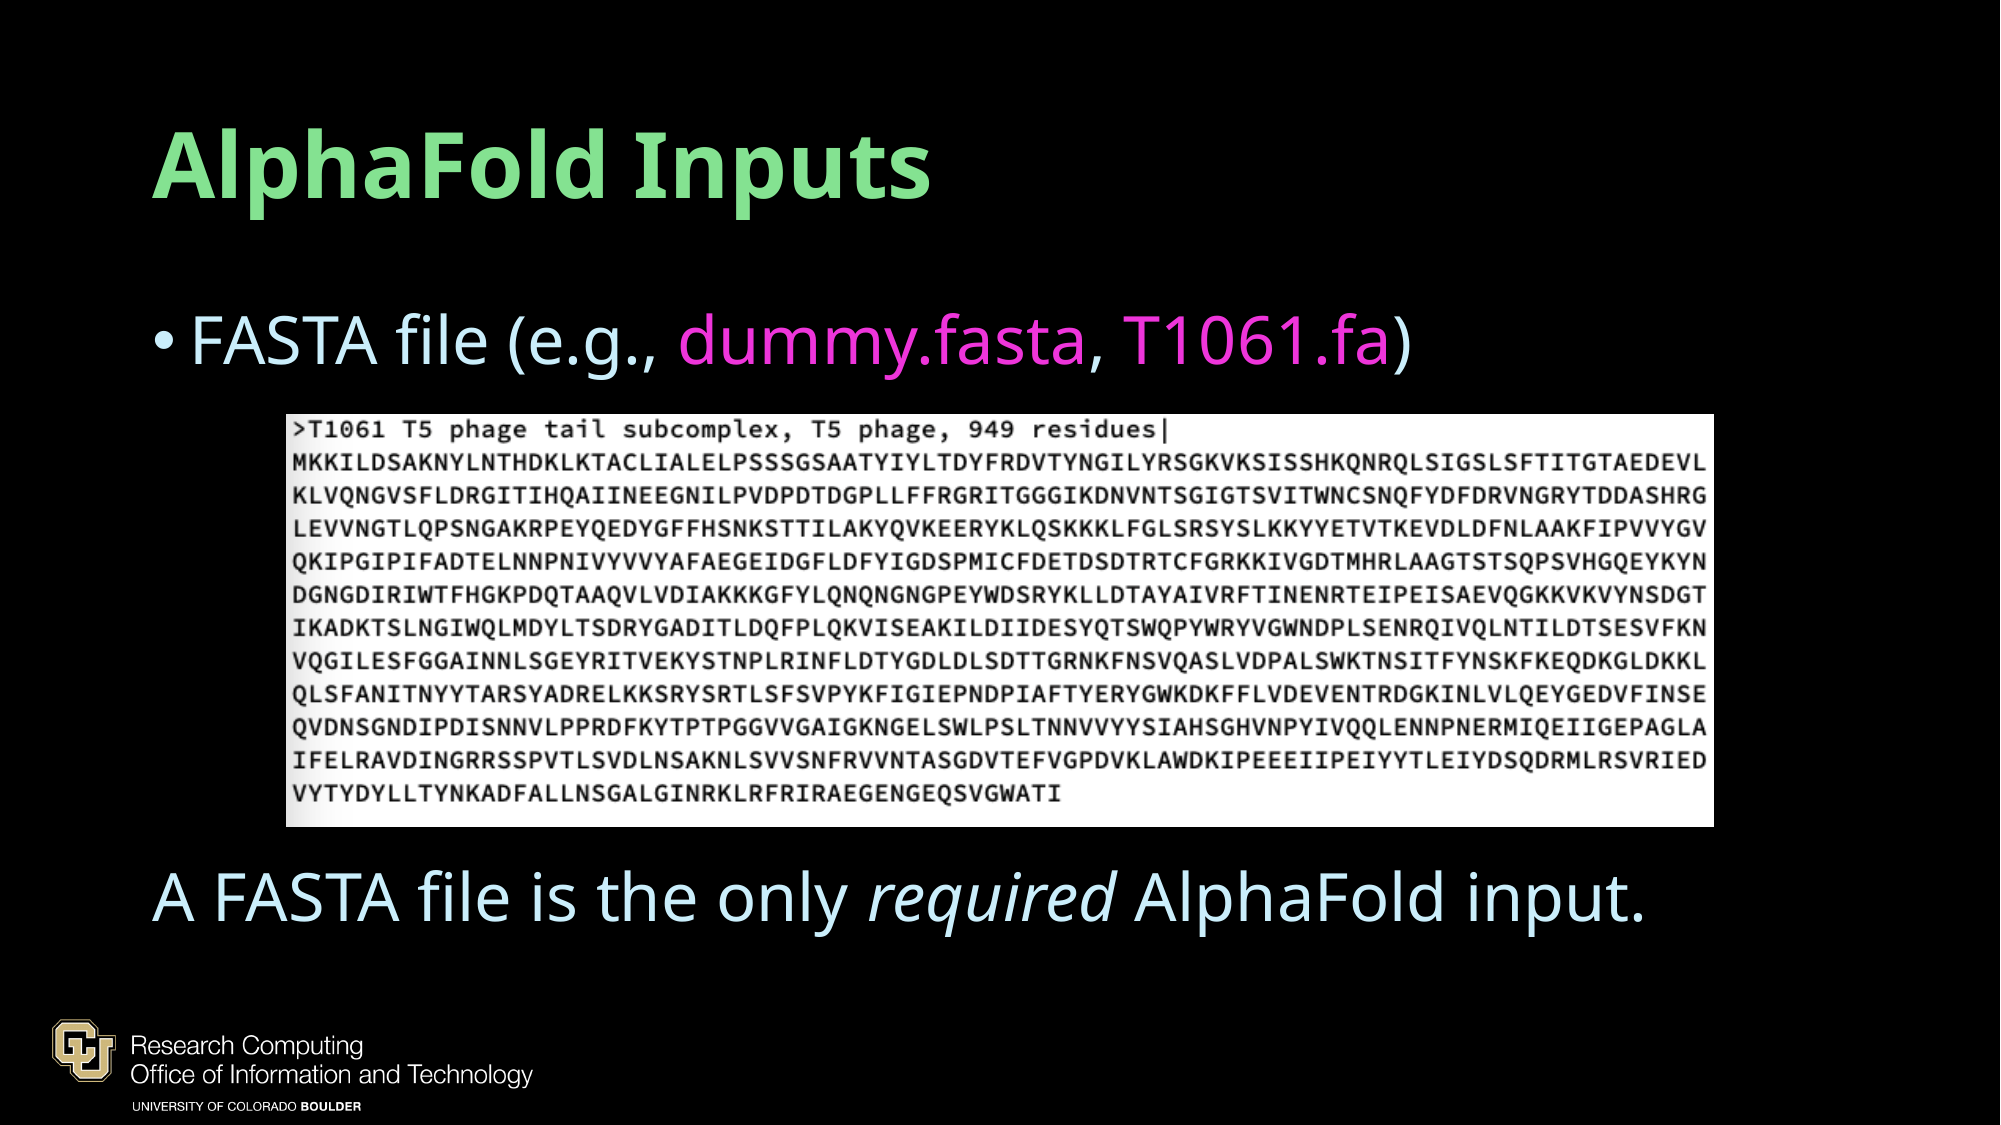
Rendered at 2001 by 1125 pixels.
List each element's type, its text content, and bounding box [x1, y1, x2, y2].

picture [52, 1019, 533, 1111]
picture [285, 413, 1714, 827]
title AlphaFold Inputs [137, 59, 1863, 278]
list FASTA file (e.g., dummy.fasta, T1061.fa) A FASTA file is the only required AlphaFold input. [137, 299, 1863, 1014]
